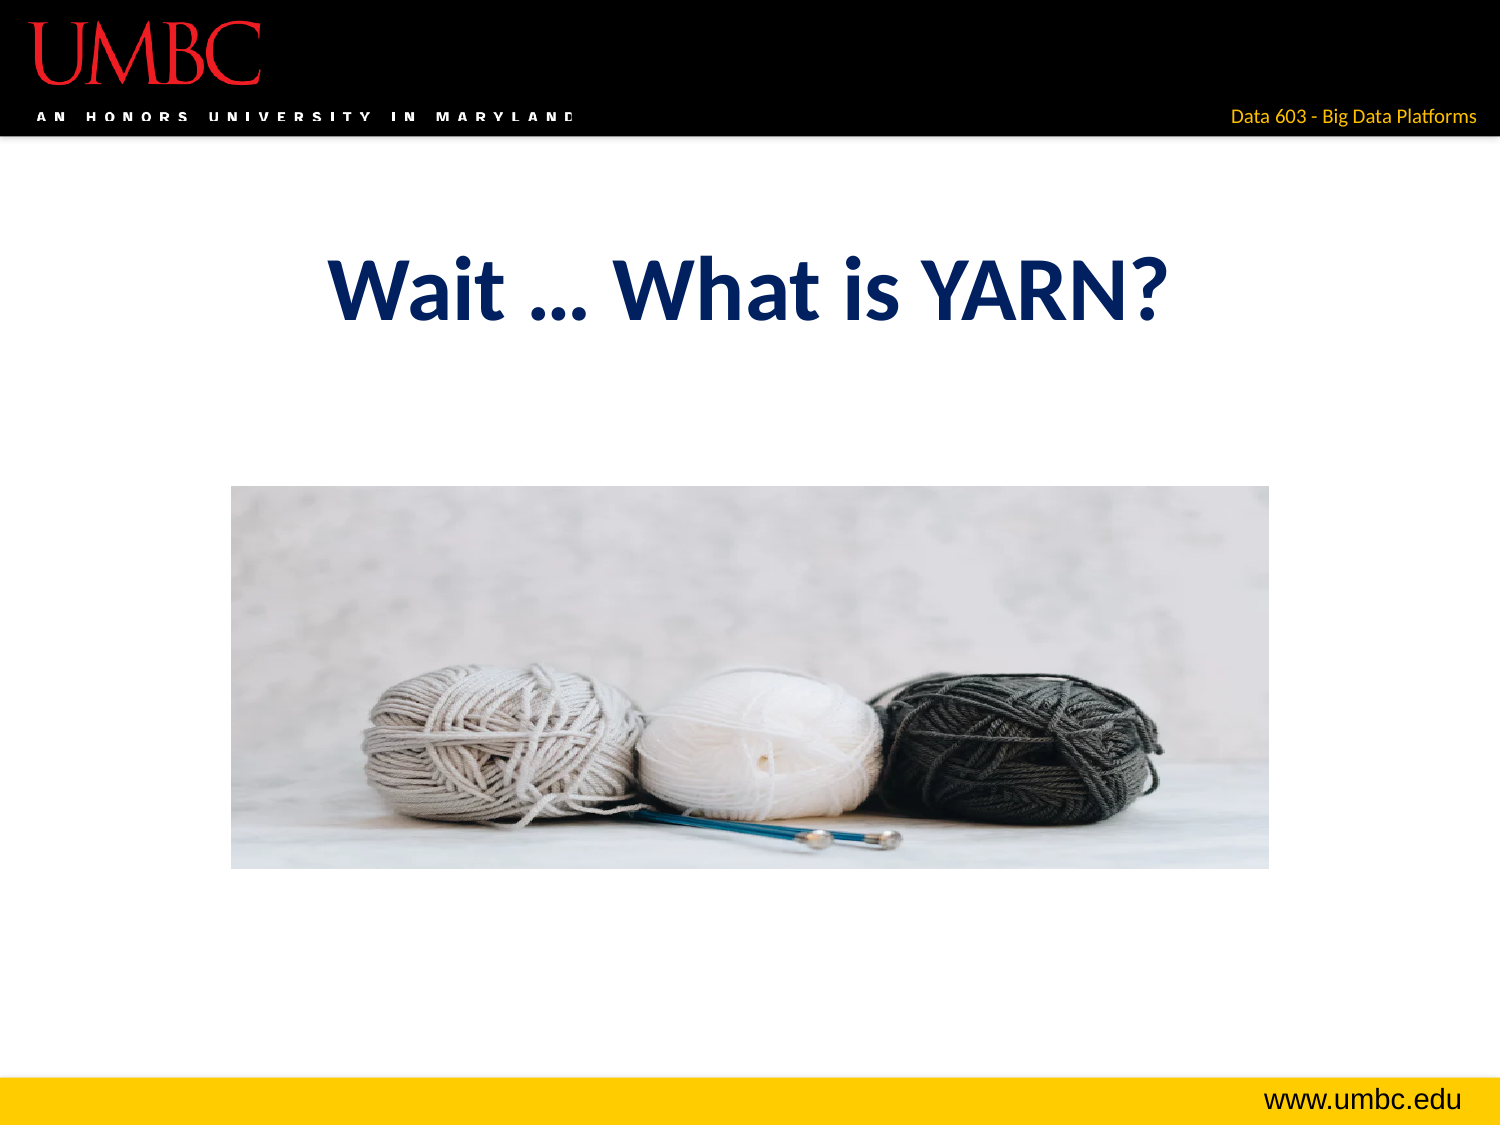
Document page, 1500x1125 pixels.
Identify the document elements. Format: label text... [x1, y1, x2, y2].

picture [230, 485, 1270, 870]
title Wait … What is YARN? [75, 190, 1425, 378]
